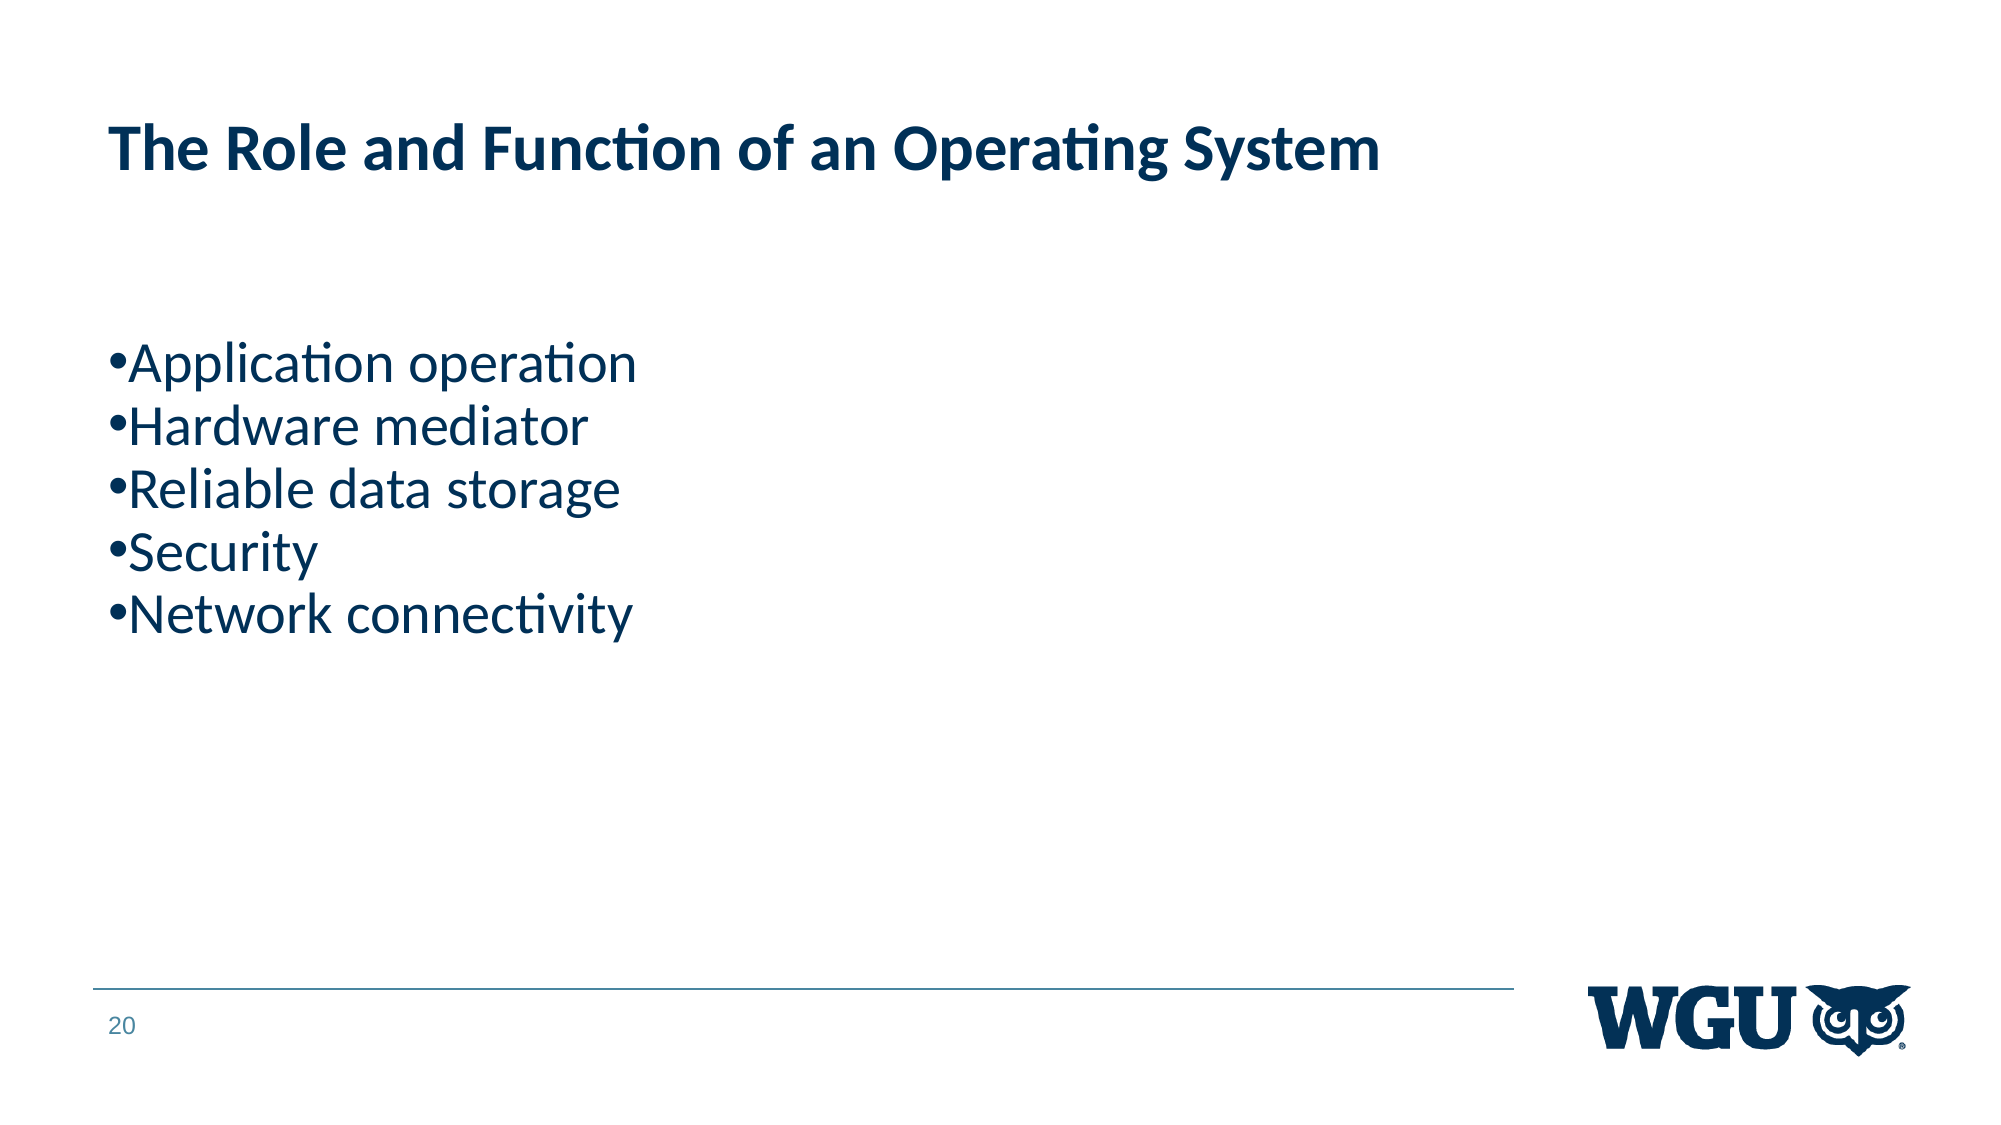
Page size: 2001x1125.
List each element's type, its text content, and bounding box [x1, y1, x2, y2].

picture [1586, 984, 1912, 1057]
title The Role and Function of an Operating System [93, 105, 1912, 206]
list Application operation Hardware mediator Reliable data storage Security Network connectivity [93, 324, 1002, 908]
slide_number 20 [93, 994, 192, 1055]
